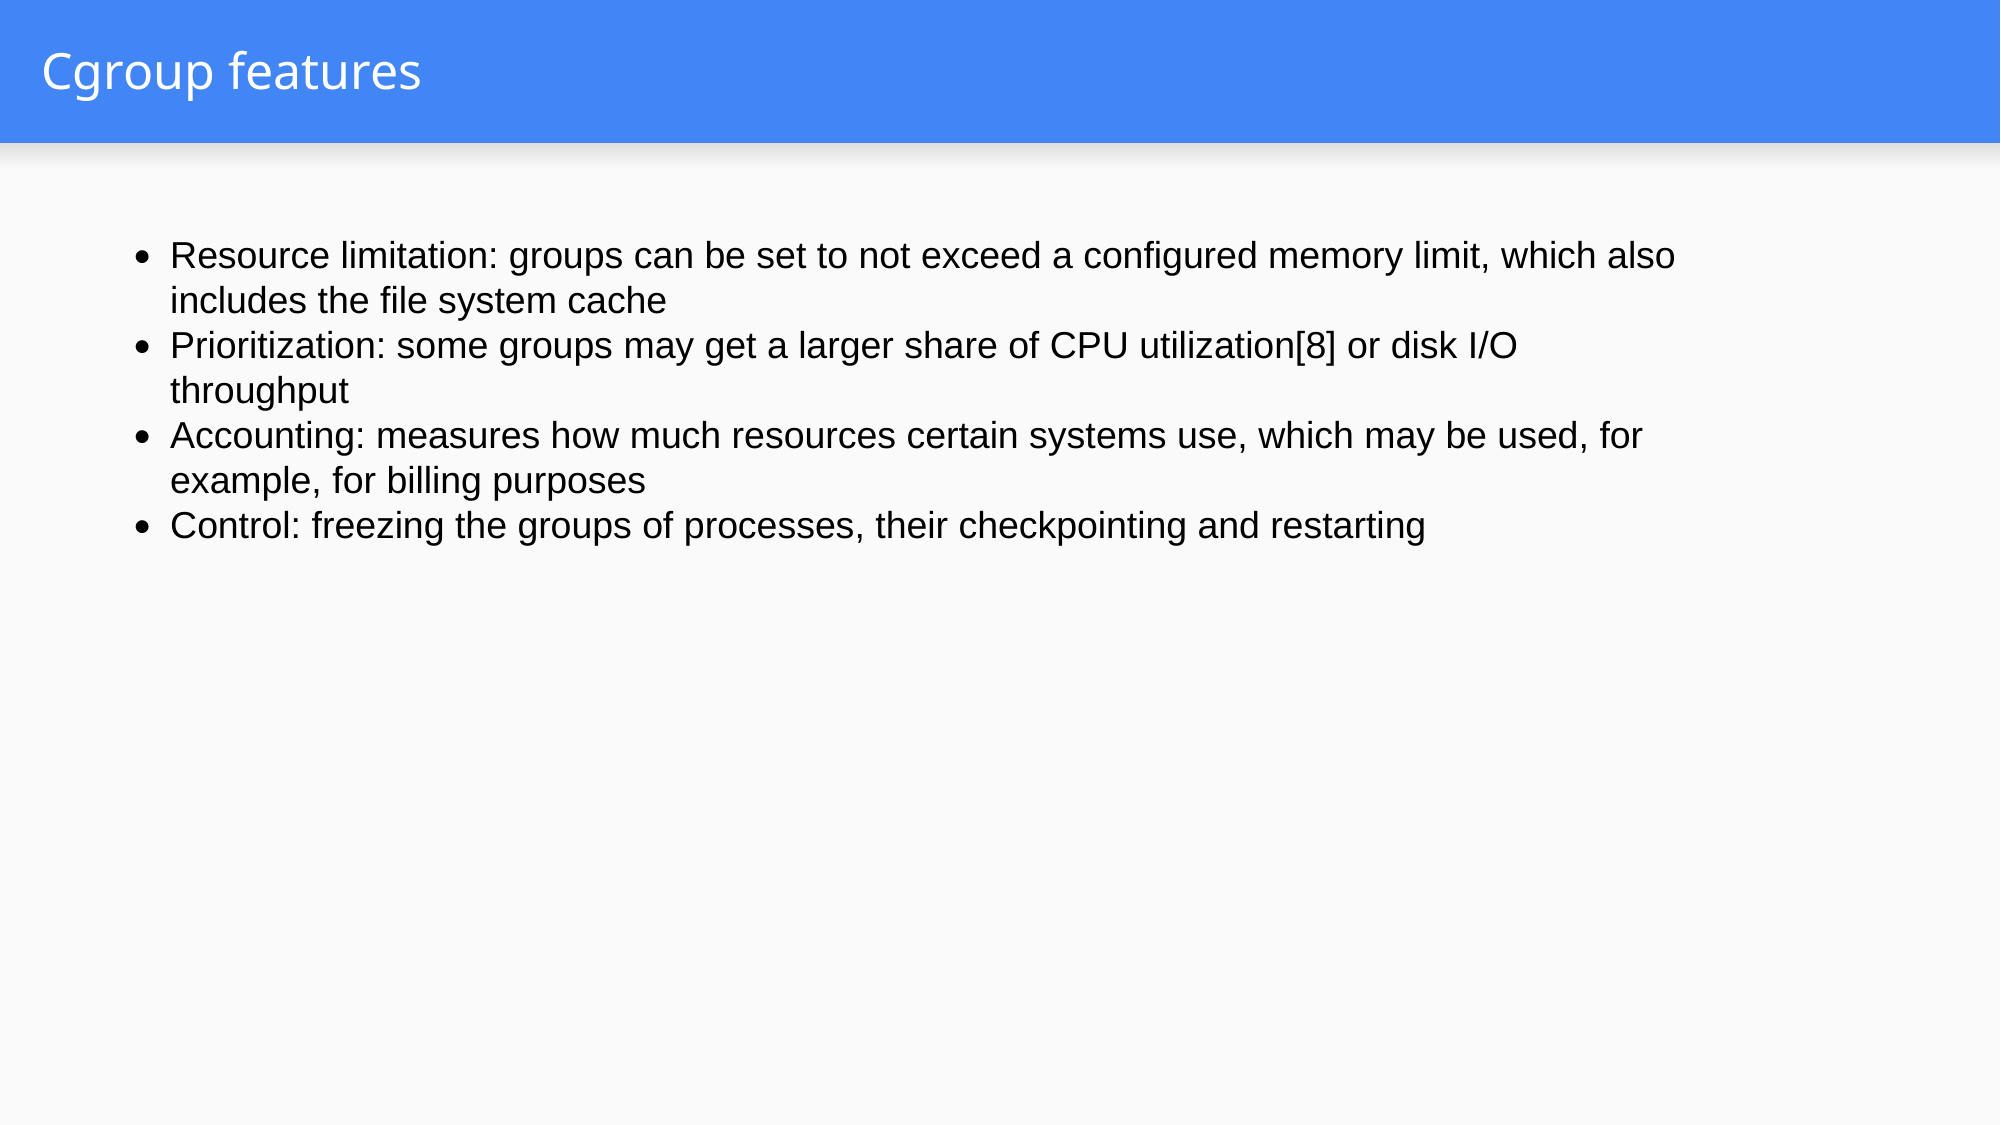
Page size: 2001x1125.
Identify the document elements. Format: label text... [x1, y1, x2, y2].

text_box Resource limitation: groups can be set to not exceed a configured memory limit, which also includes the file system cache Prioritization: some groups may get a larger share of CPU utilization[8] or disk I/O throughput Accounting: measures how much resources certain systems use, which may be used, for example, for billing purposes Control: freezing the groups of processes, their checkpointing and restarting [120, 224, 1720, 743]
title Cgroup features [21, 3, 1953, 136]
